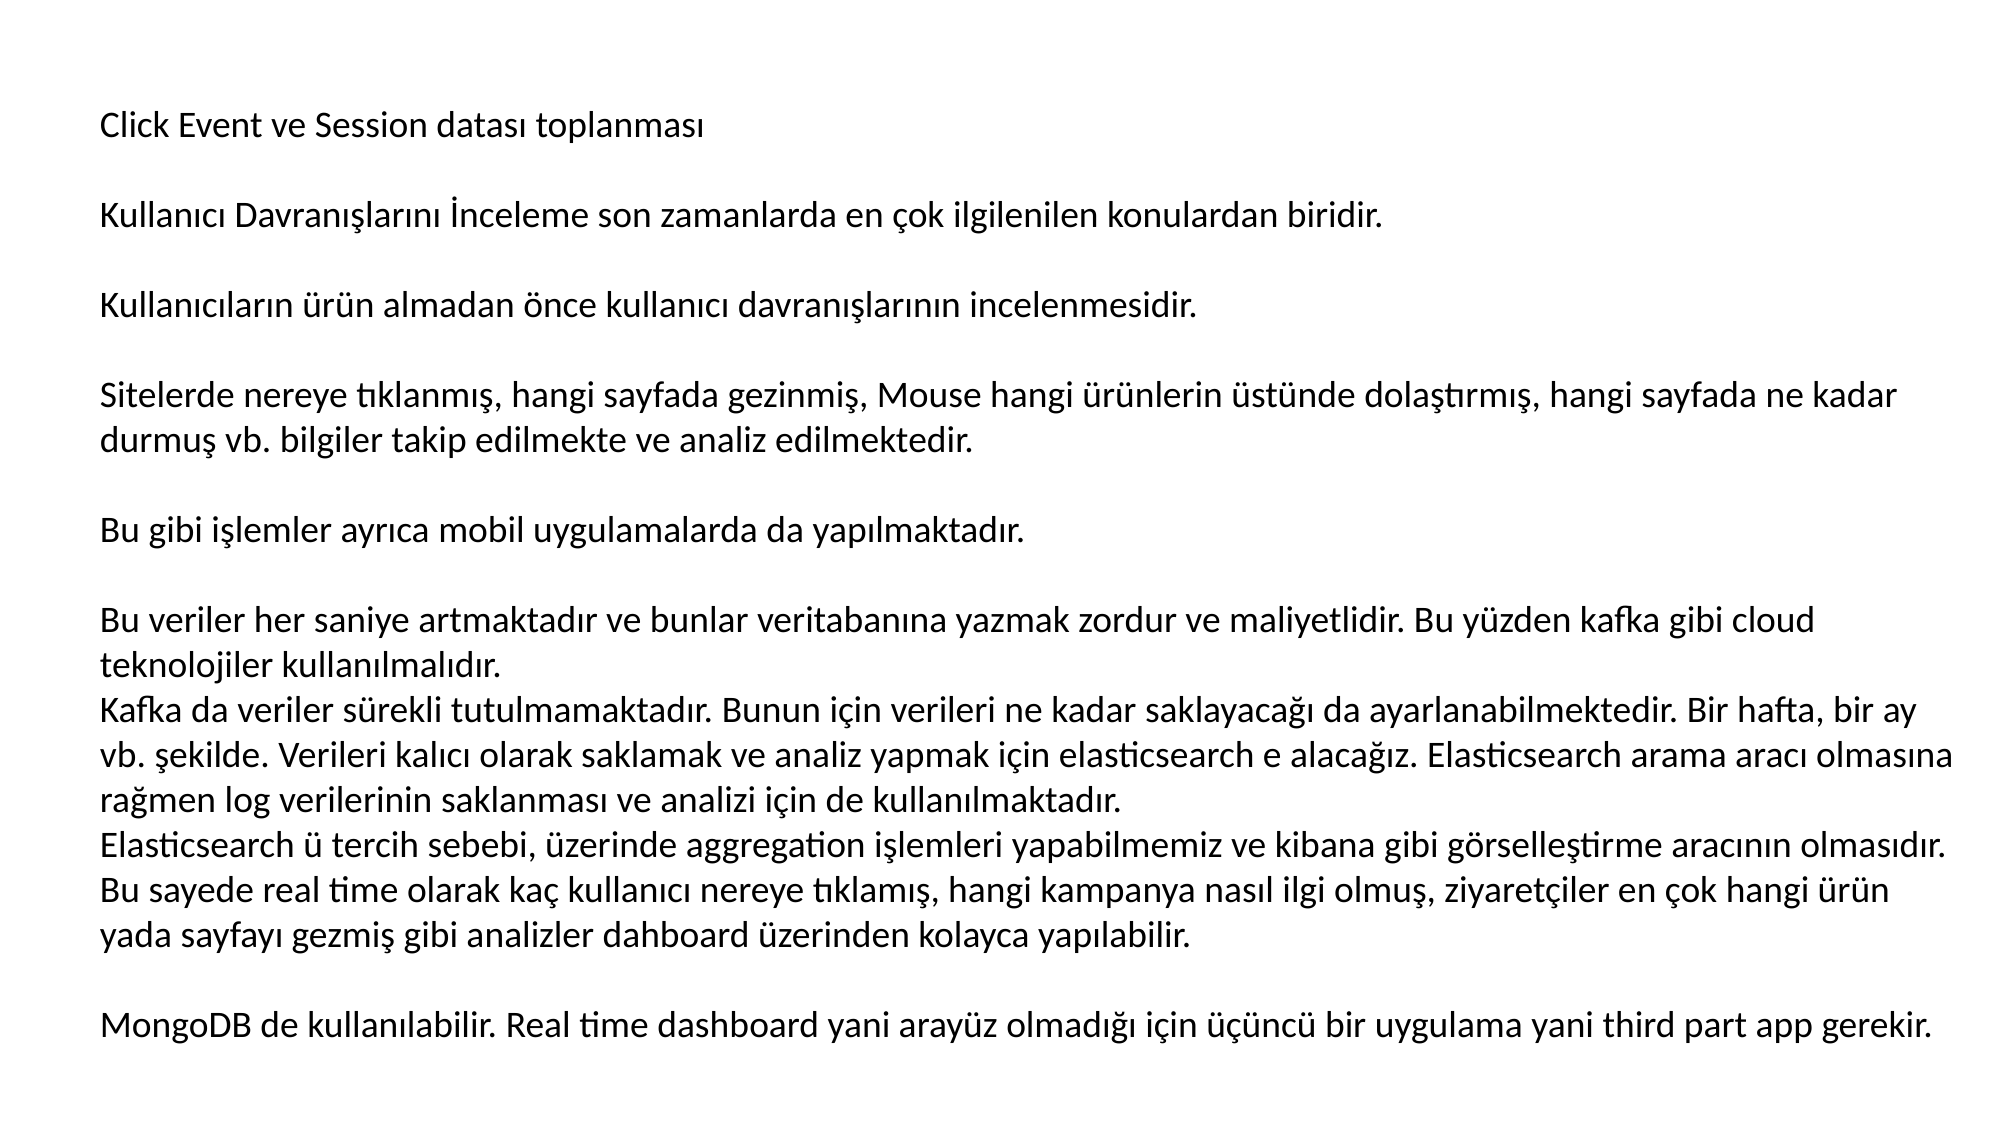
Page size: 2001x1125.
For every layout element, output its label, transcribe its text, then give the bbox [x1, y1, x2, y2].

text_box Click Event ve Session datası toplanması Kullanıcı Davranışlarını İnceleme son zamanlarda en çok ilgilenilen konulardan biridir. Kullanıcıların ürün almadan önce kullanıcı davranışlarının incelenmesidir. Sitelerde nereye tıklanmış, hangi sayfada gezinmiş, Mouse hangi ürünlerin üstünde dolaştırmış, hangi sayfada ne kadar durmuş vb. bilgiler takip edilmekte ve analiz edilmektedir. Bu gibi işlemler ayrıca mobil uygulamalarda da yapılmaktadır. Bu veriler her saniye artmaktadır ve bunlar veritabanına yazmak zordur ve maliyetlidir. Bu yüzden kafka gibi cloud teknolojiler kullanılmalıdır. Kafka da veriler sürekli tutulmamaktadır. Bunun için verileri ne kadar saklayacağı da ayarlanabilmektedir. Bir hafta, bir ay vb. şekilde. Verileri kalıcı olarak saklamak ve analiz yapmak için elasticsearch e alacağız. Elasticsearch arama aracı olmasına rağmen log verilerinin saklanması ve analizi için de kullanılmaktadır. Elasticsearch ü tercih sebebi, üzerinde aggregation işlemleri yapabilmemiz ve kibana gibi görselleştirme aracının olmasıdır. Bu sayede real time olarak kaç kullanıcı nereye tıklamış, hangi kampanya nasıl ilgi olmuş, ziyaretçiler en çok hangi ürün yada sayfayı gezmiş gibi analizler dahboard üzerinden kolayca yapılabilir. MongoDB de kullanılabilir. Real time dashboard yani arayüz olmadığı için üçüncü bir uygulama yani third part app gerekir. [85, 92, 1971, 1052]
